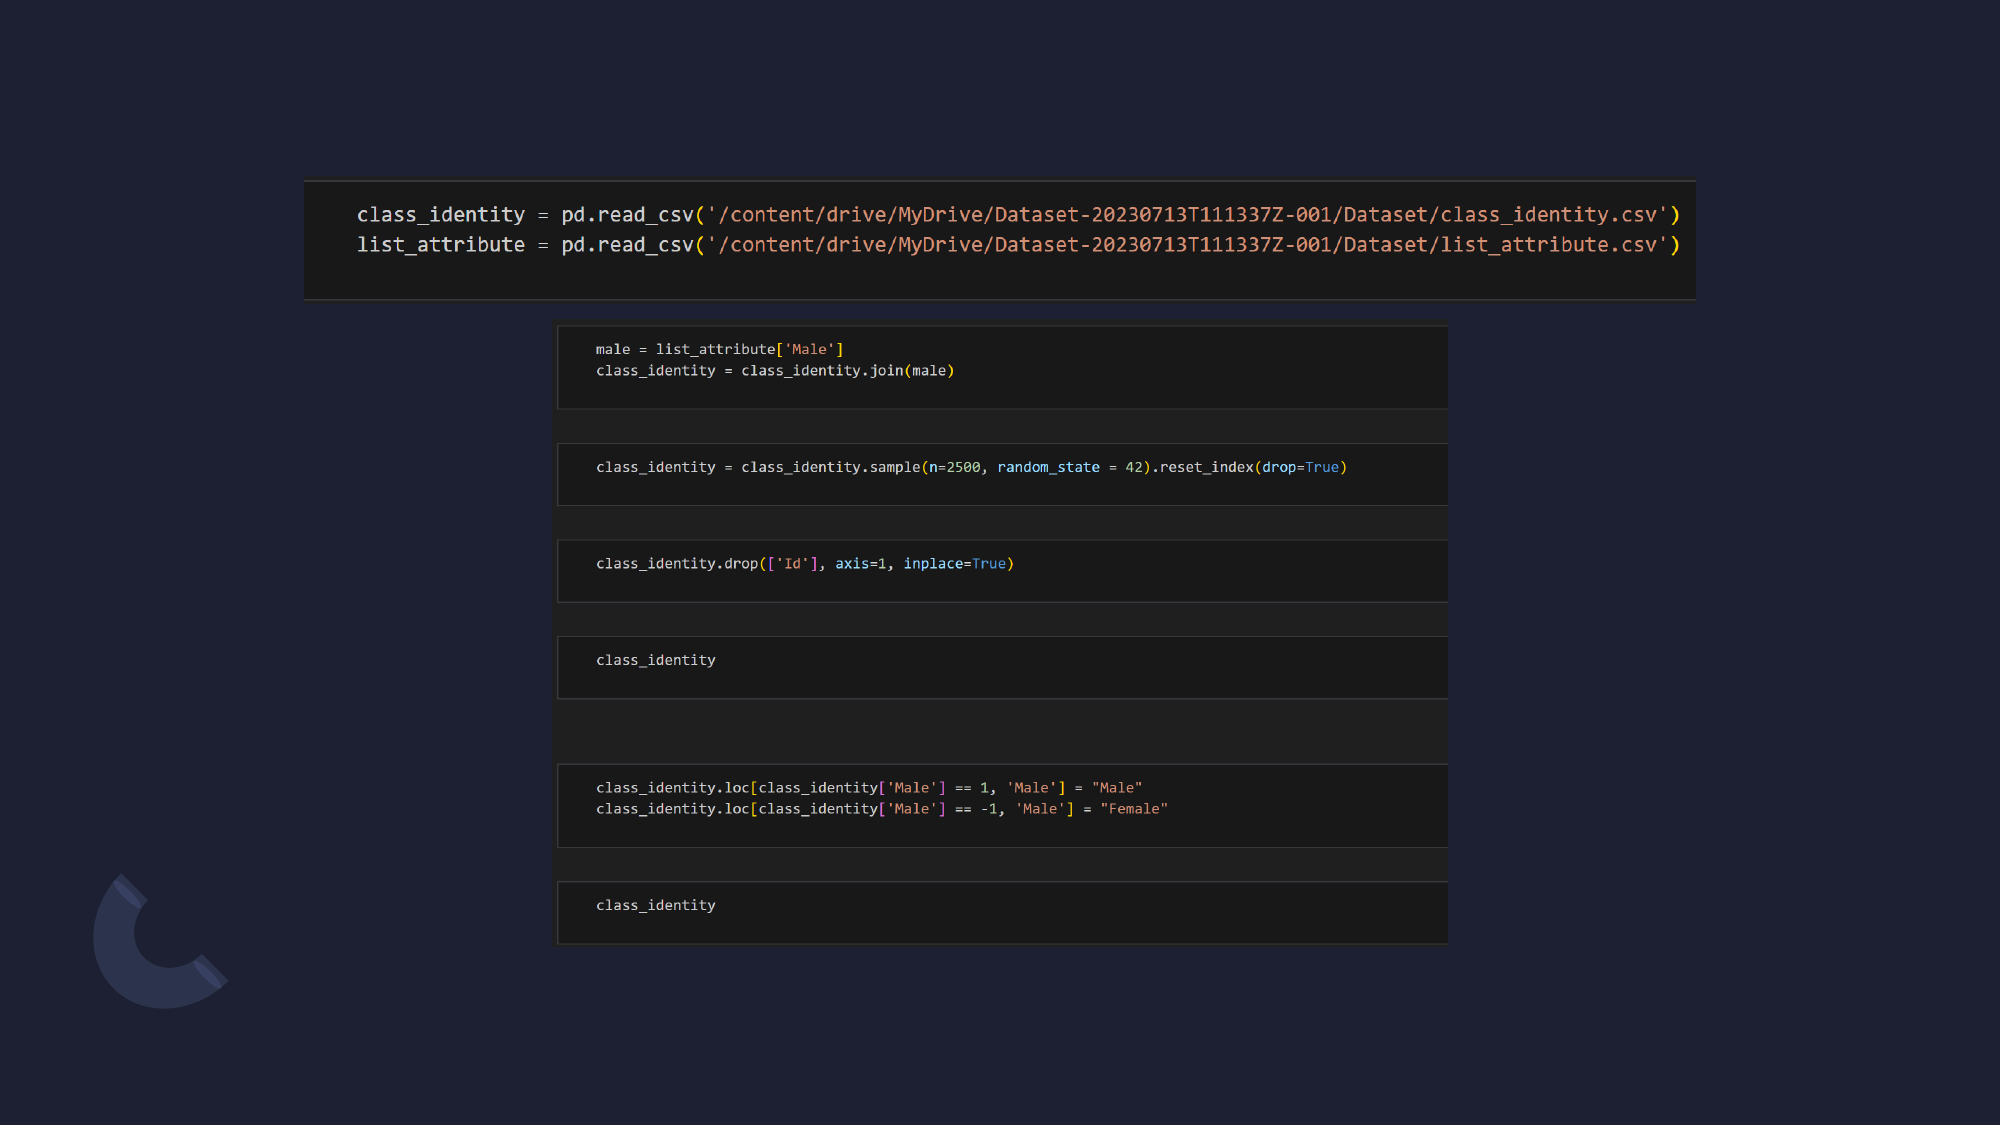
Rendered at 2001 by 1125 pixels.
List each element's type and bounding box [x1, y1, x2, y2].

picture [552, 319, 1448, 947]
picture [304, 176, 1696, 304]
